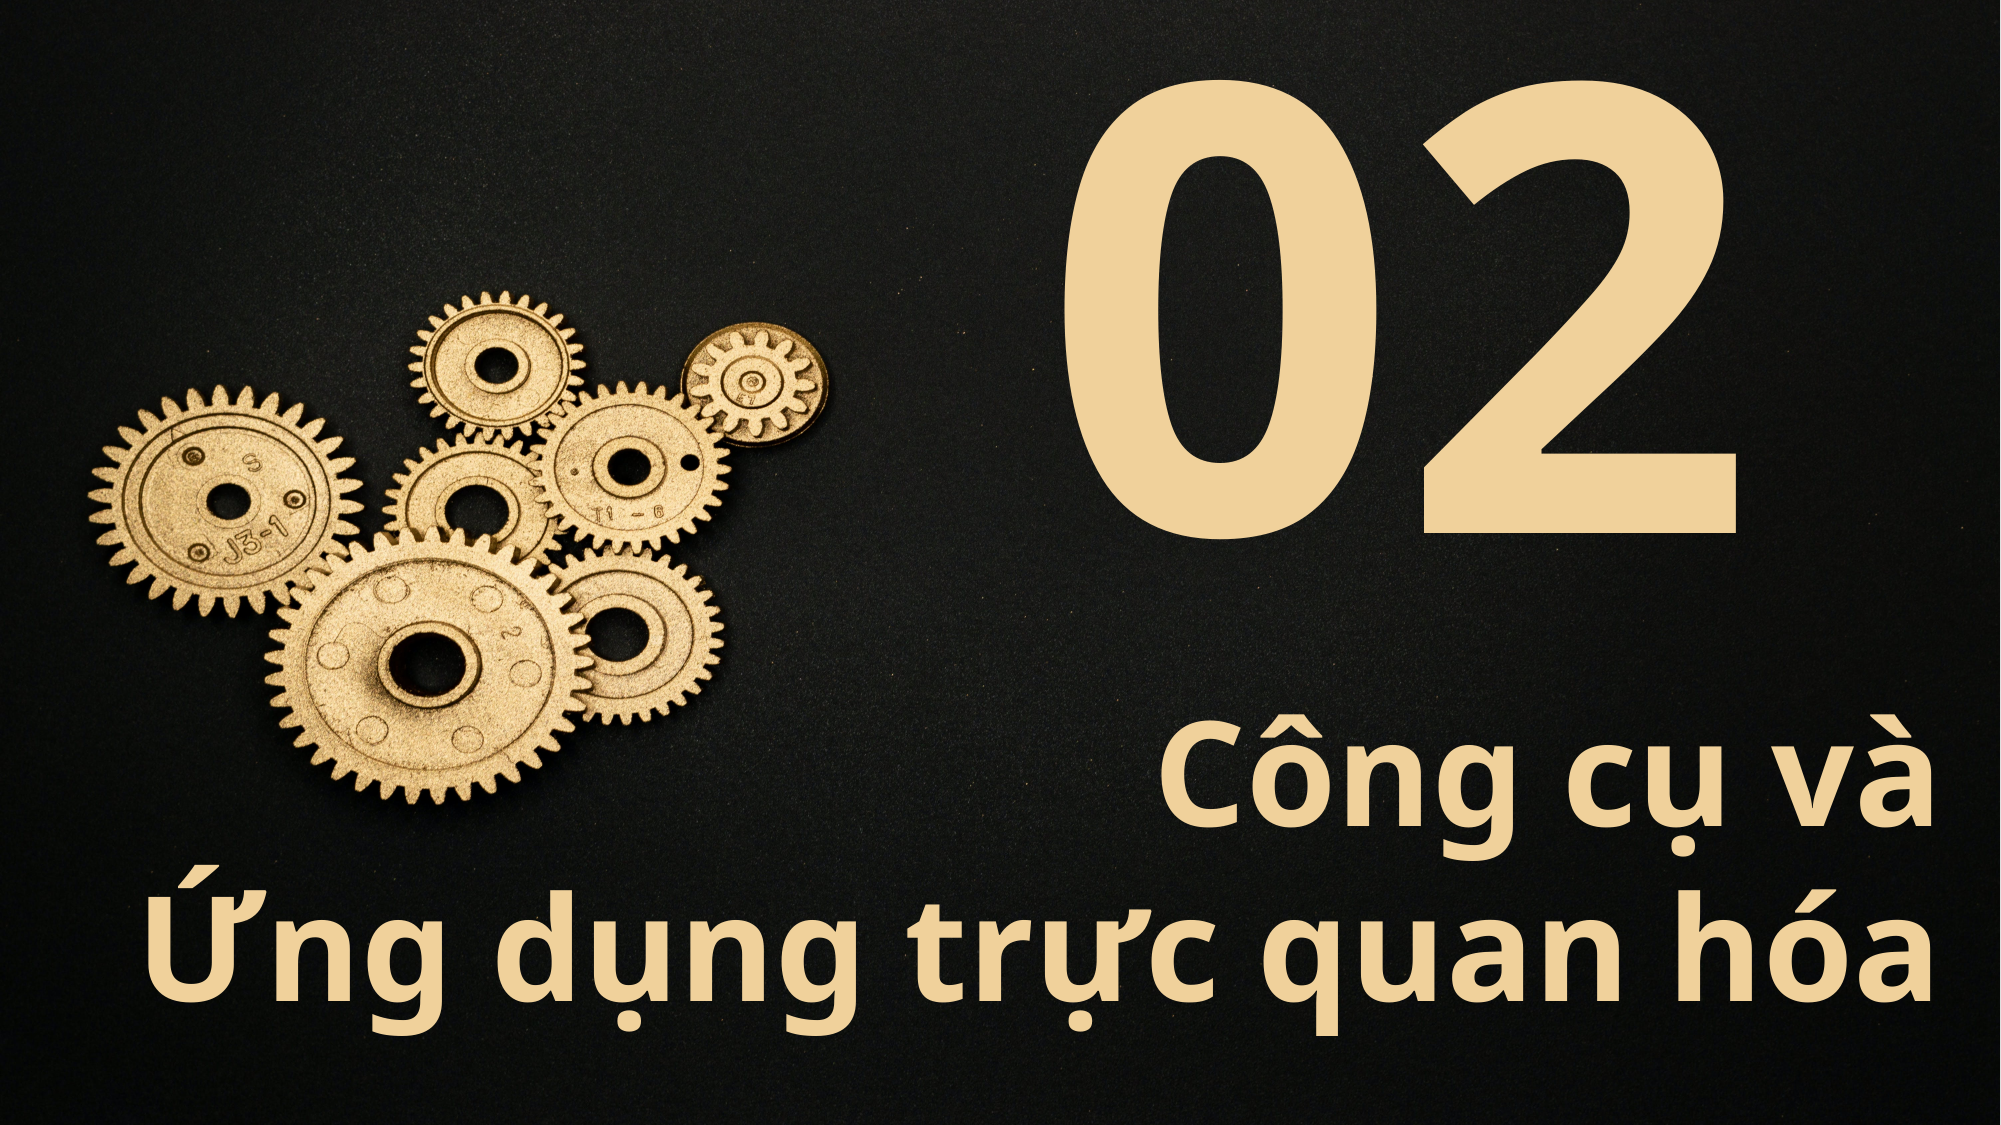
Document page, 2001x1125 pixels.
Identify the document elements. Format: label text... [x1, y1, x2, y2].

picture [0, 0, 2001, 1125]
text_box 02 [1027, 0, 2000, 666]
text_box Công cụ và Ứng dụng trực quan hóa [0, 673, 1958, 1039]
